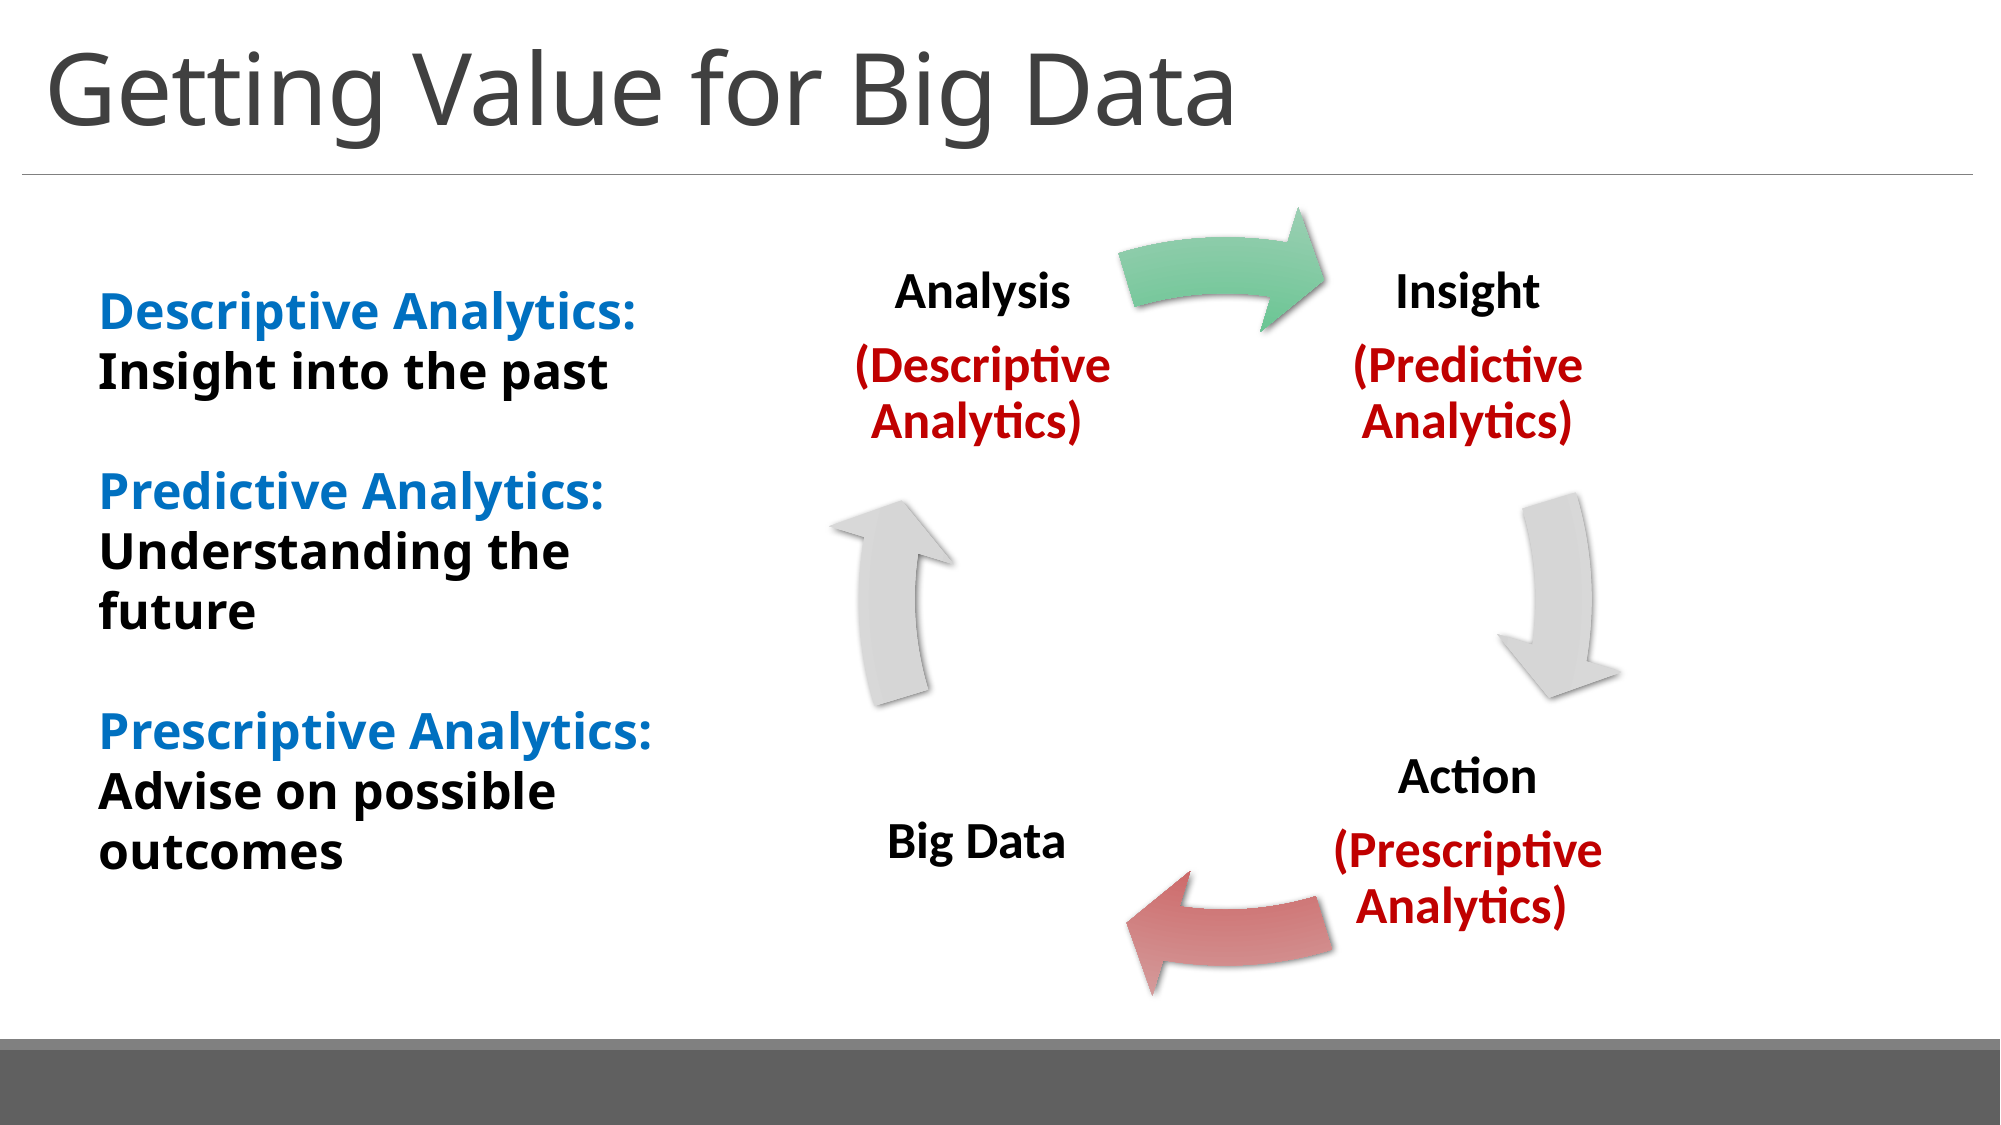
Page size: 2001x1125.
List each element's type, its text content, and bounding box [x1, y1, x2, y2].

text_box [589, 195, 1862, 1003]
title Getting Value for Big Data [29, 22, 1969, 154]
text_box Descriptive Analytics: Insight into the past Predictive Analytics: Understanding the future Prescriptive Analytics: Advise on possible outcomes [84, 272, 586, 948]
